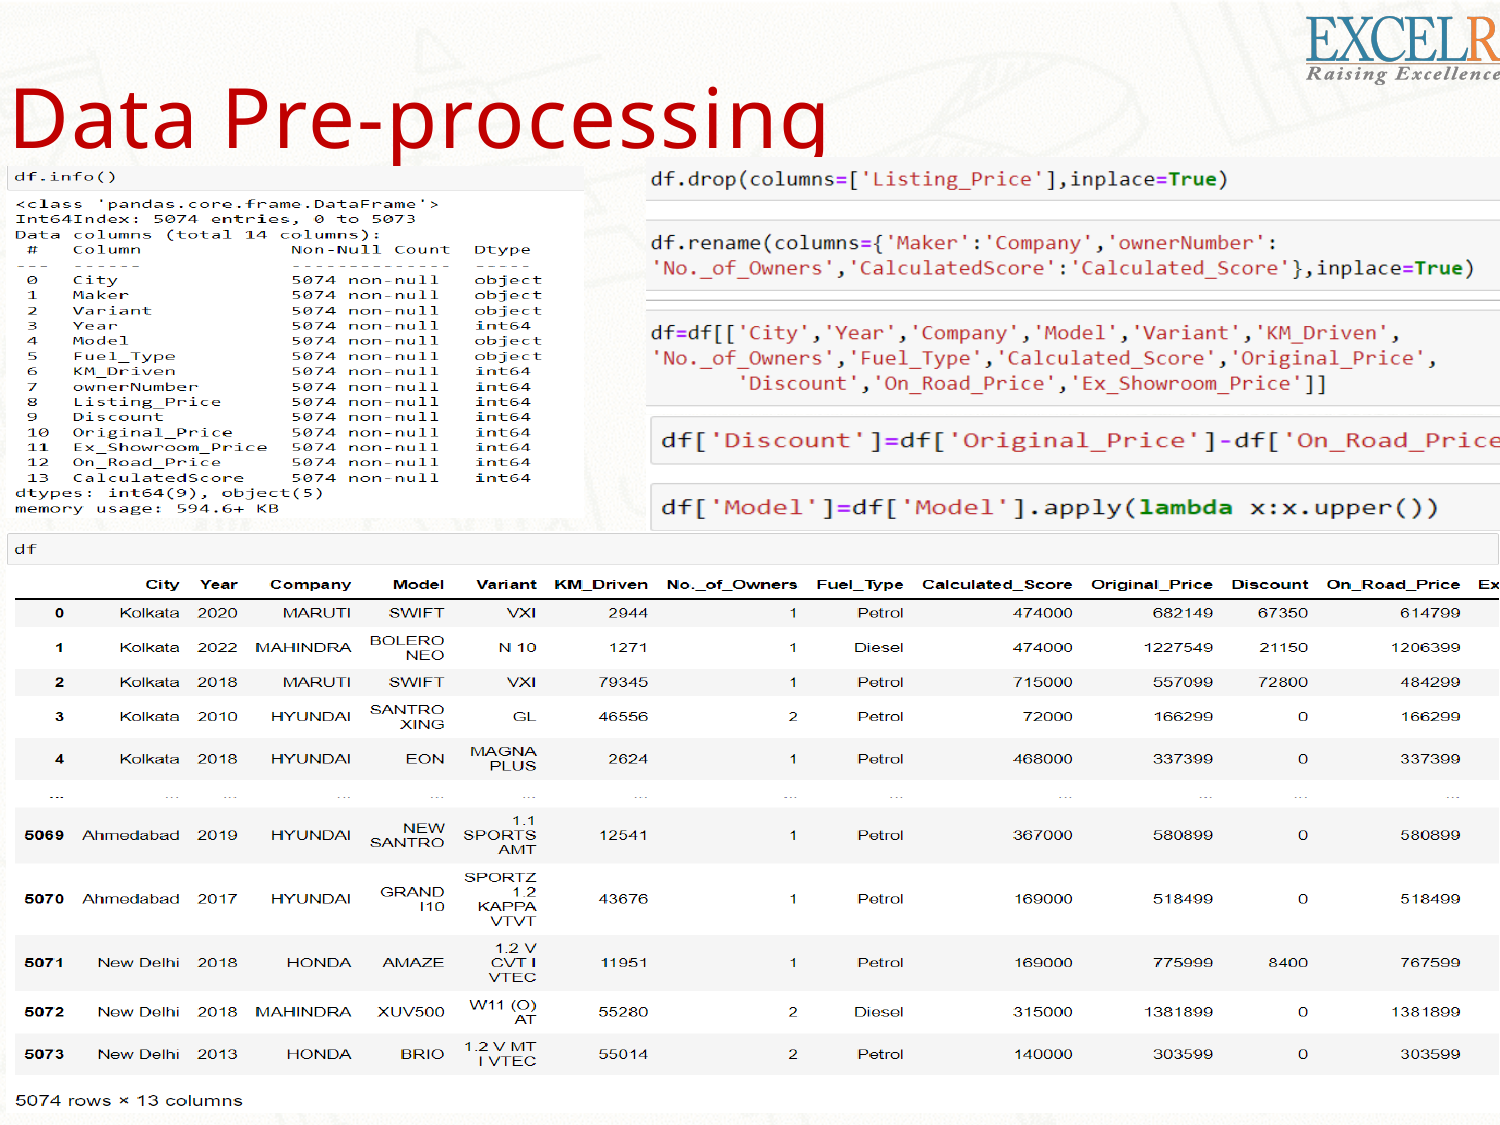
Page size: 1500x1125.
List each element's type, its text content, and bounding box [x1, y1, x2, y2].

text_box Data Pre-processing [6, 43, 994, 165]
picture [0, 0, 1500, 1125]
